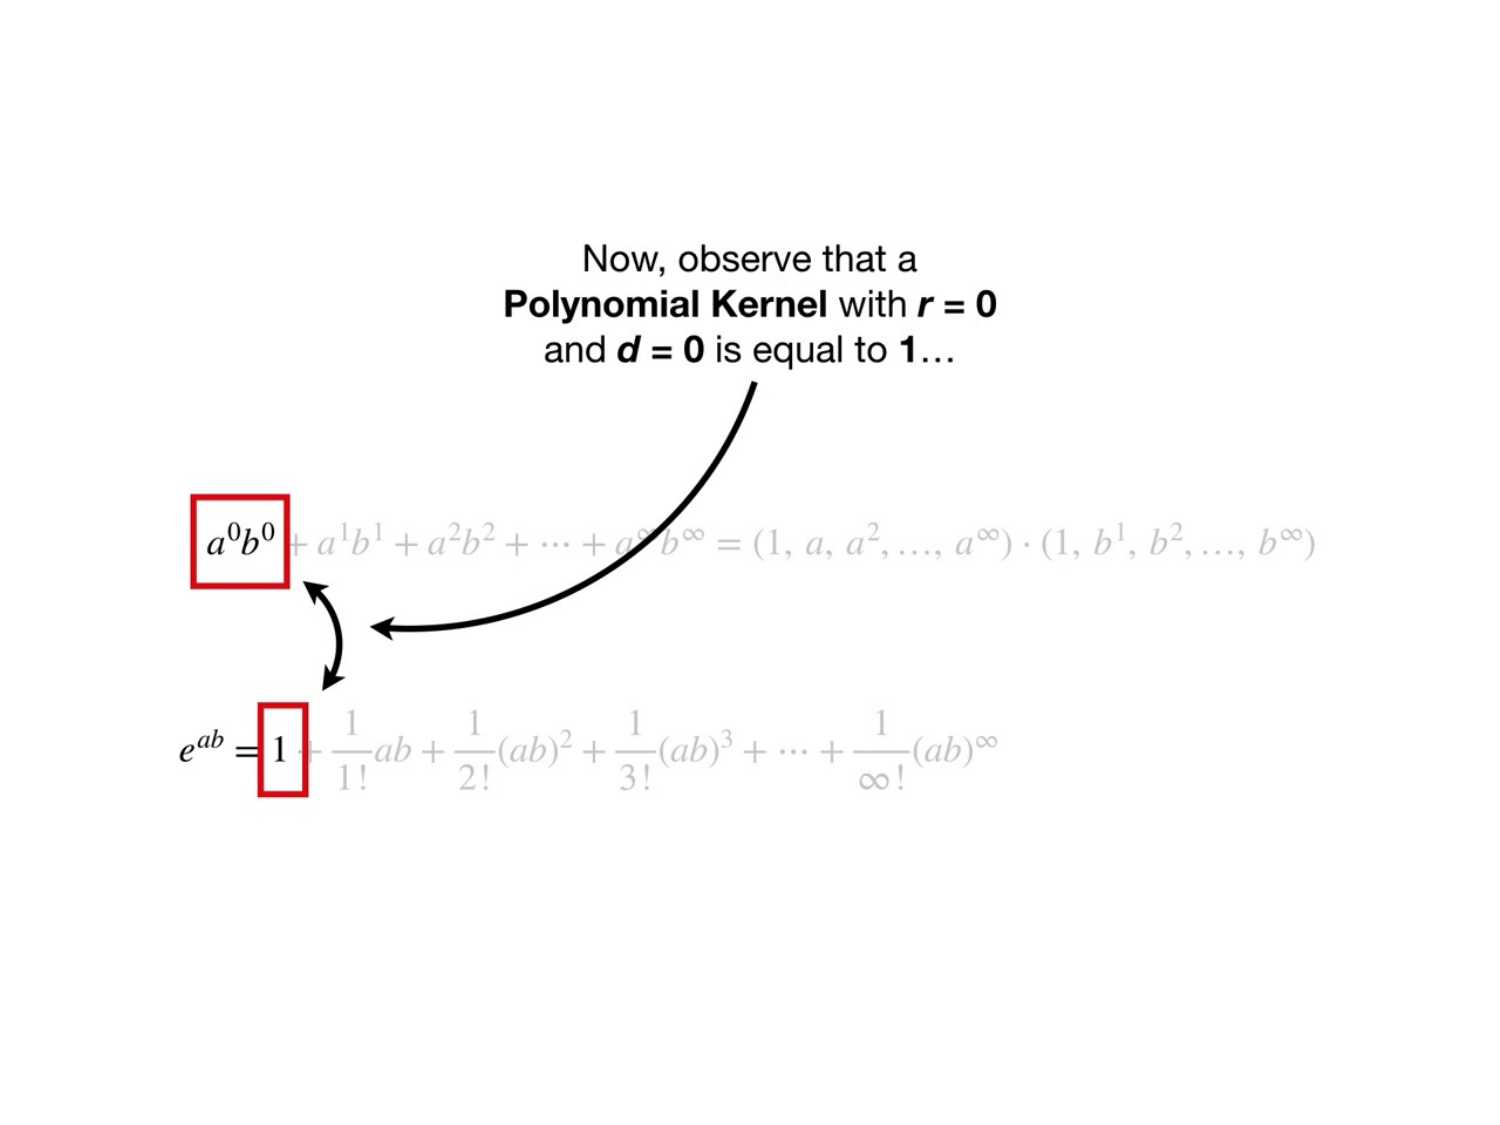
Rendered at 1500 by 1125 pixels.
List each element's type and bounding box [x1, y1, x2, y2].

picture [0, 140, 1500, 985]
